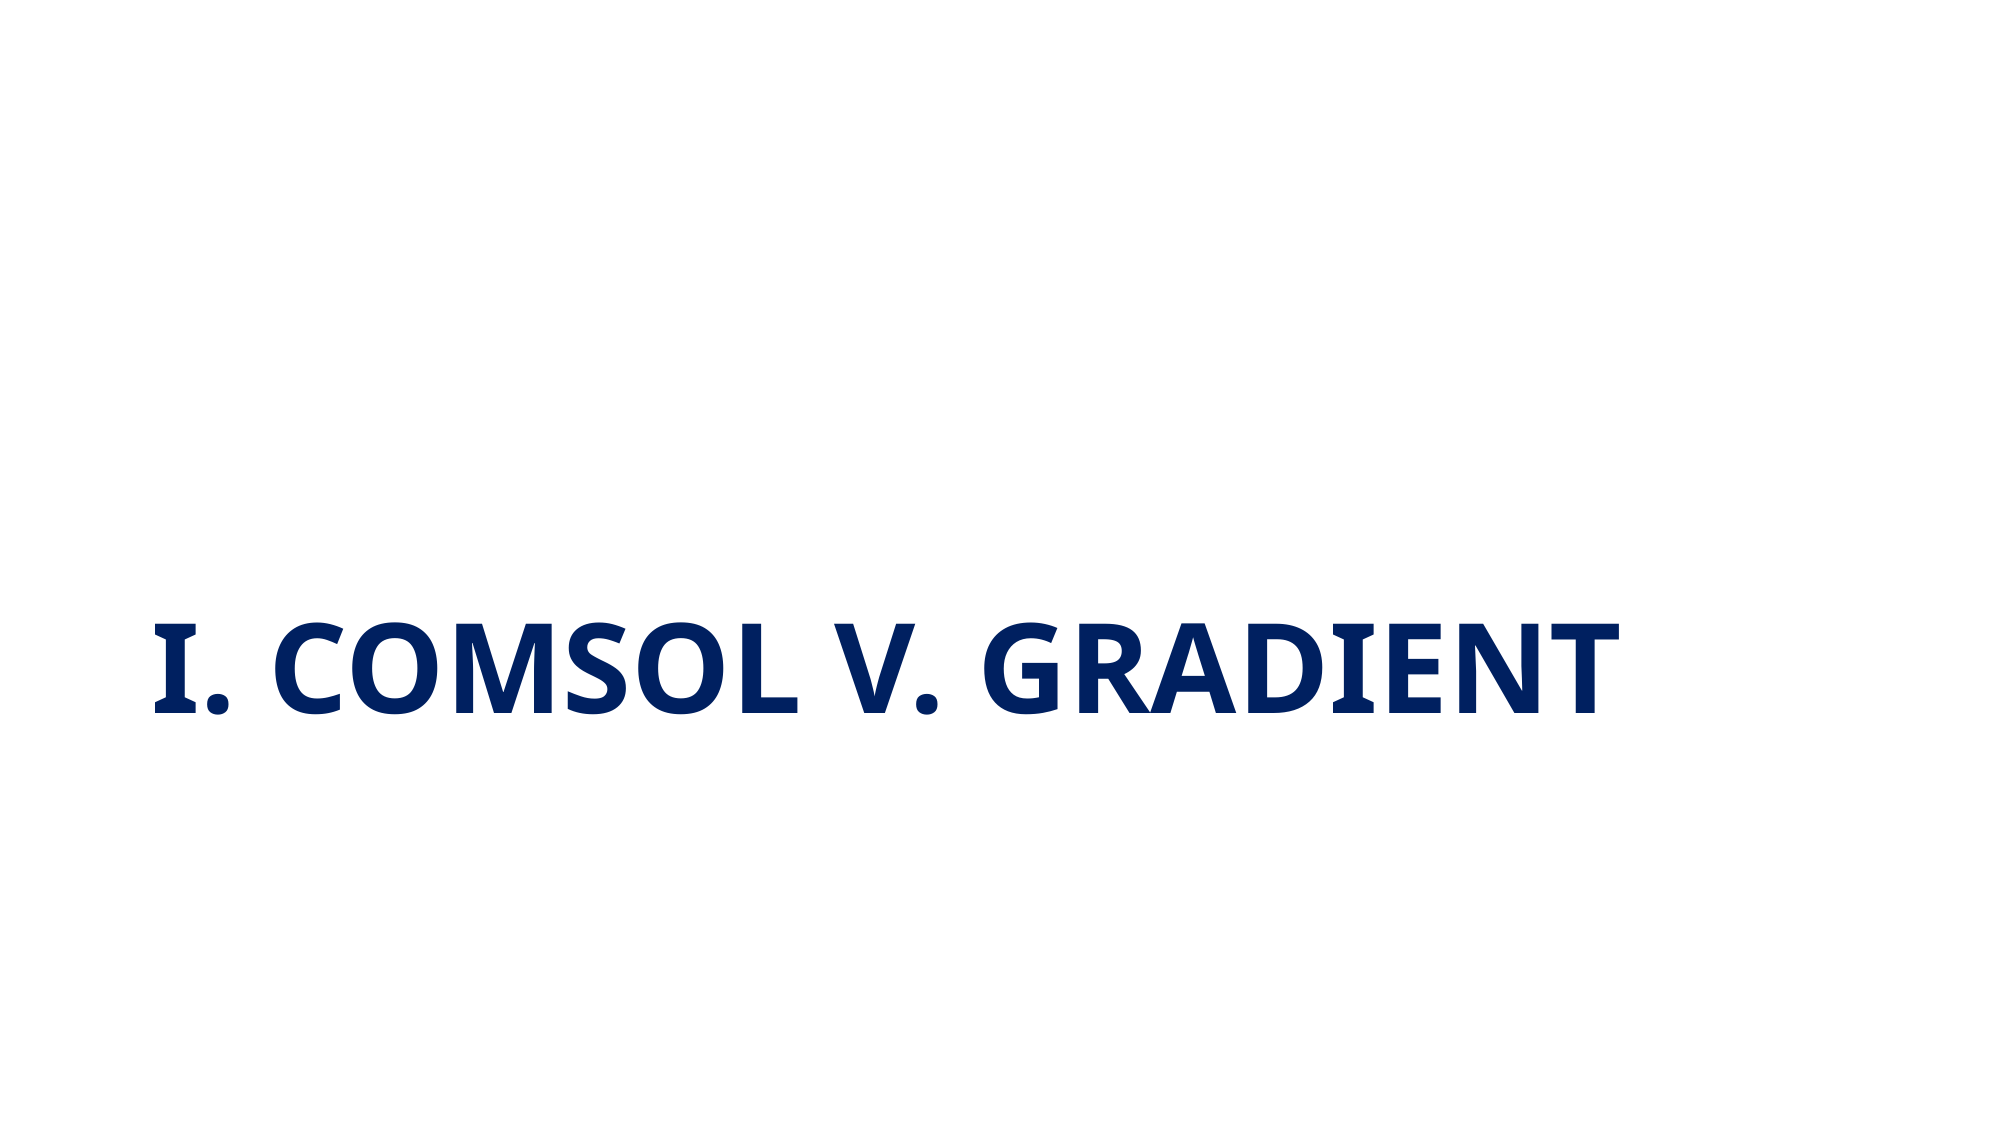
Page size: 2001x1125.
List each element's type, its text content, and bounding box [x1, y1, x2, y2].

title I. COMSOL V. GRADIENT [136, 280, 1862, 749]
